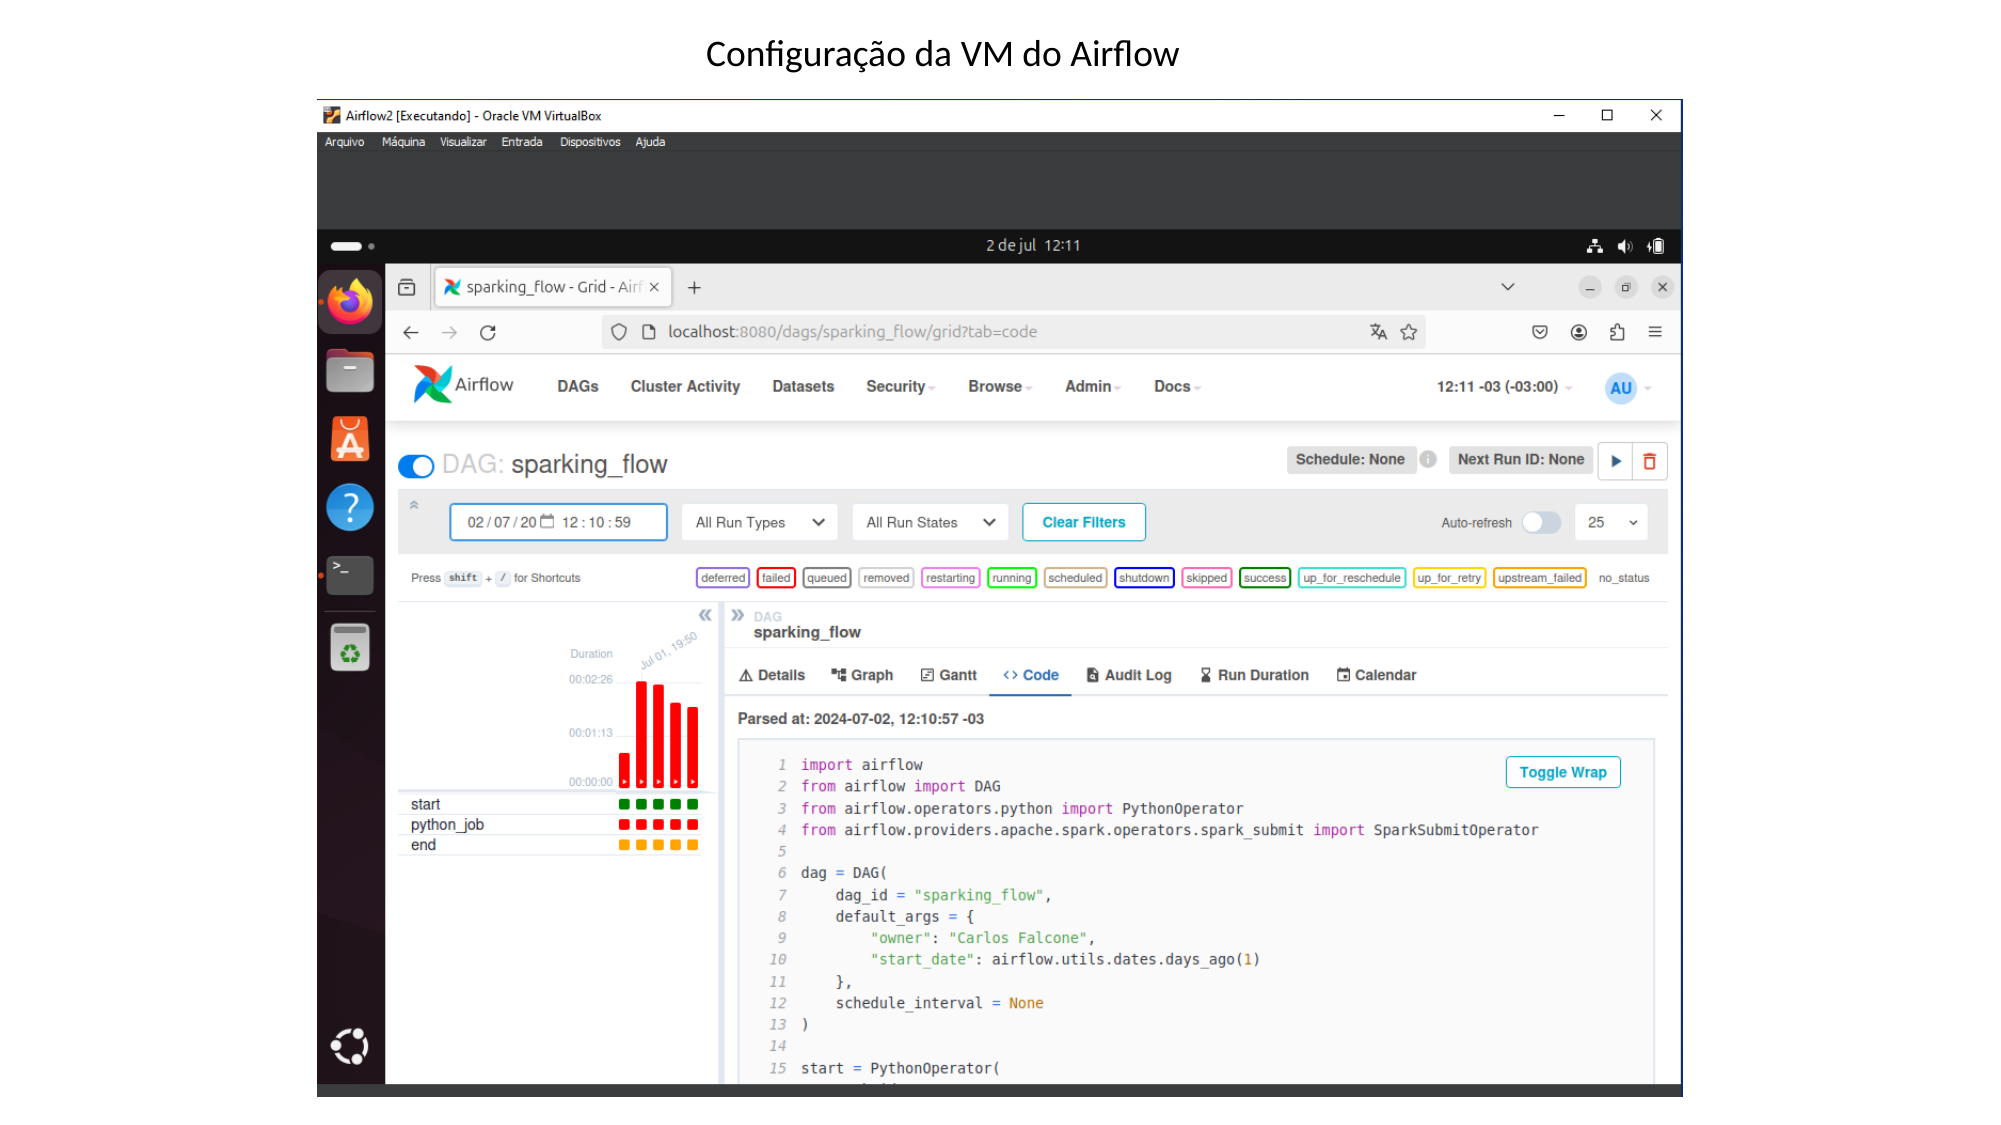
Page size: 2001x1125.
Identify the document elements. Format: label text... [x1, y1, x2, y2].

picture [316, 99, 1683, 1097]
text_box Configuração da VM do Airflow [691, 21, 1202, 82]
